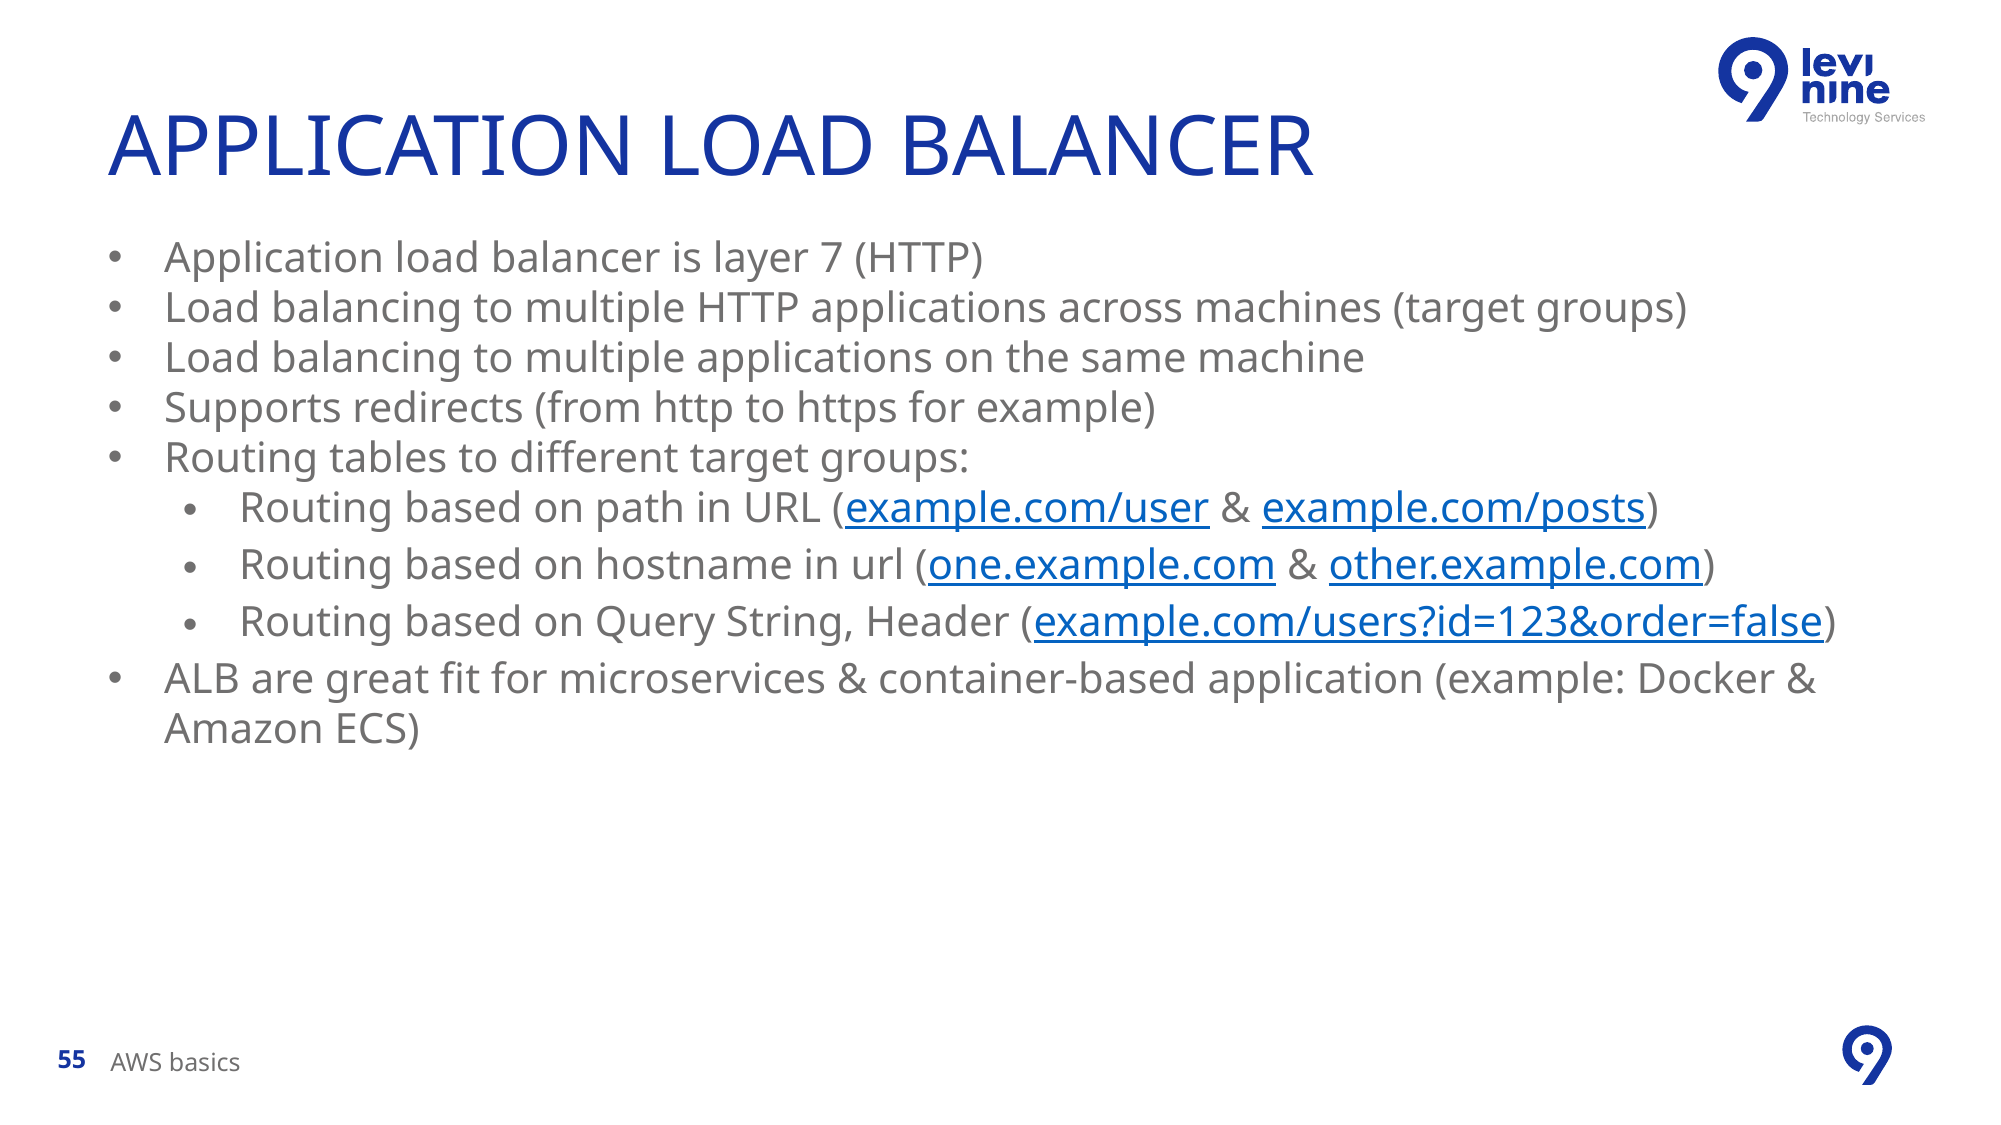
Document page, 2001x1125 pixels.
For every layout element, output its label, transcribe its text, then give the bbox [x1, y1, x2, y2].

title Application Load balancer [108, 84, 1497, 225]
slide_number 55 [57, 1045, 103, 1077]
text_box Application load balancer is layer 7 (HTTP) Load balancing to multiple HTTP applications across machines (target groups) Load balancing to multiple applications on the same machine Supports redirects (from http to https for example) Routing tables to different target groups: Routing based on path in URL (example.com/user & example.com/posts) Routing based on hostname in url (one.example.com & other.example.com) Routing based on Query String, Header (example.com/users?id=123&order=false) ALB are great fit for microservices & container-based application (example: Docker & Amazon ECS) [102, 225, 1884, 959]
footer AWS basics [110, 1045, 1289, 1077]
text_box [1718, 37, 1925, 125]
